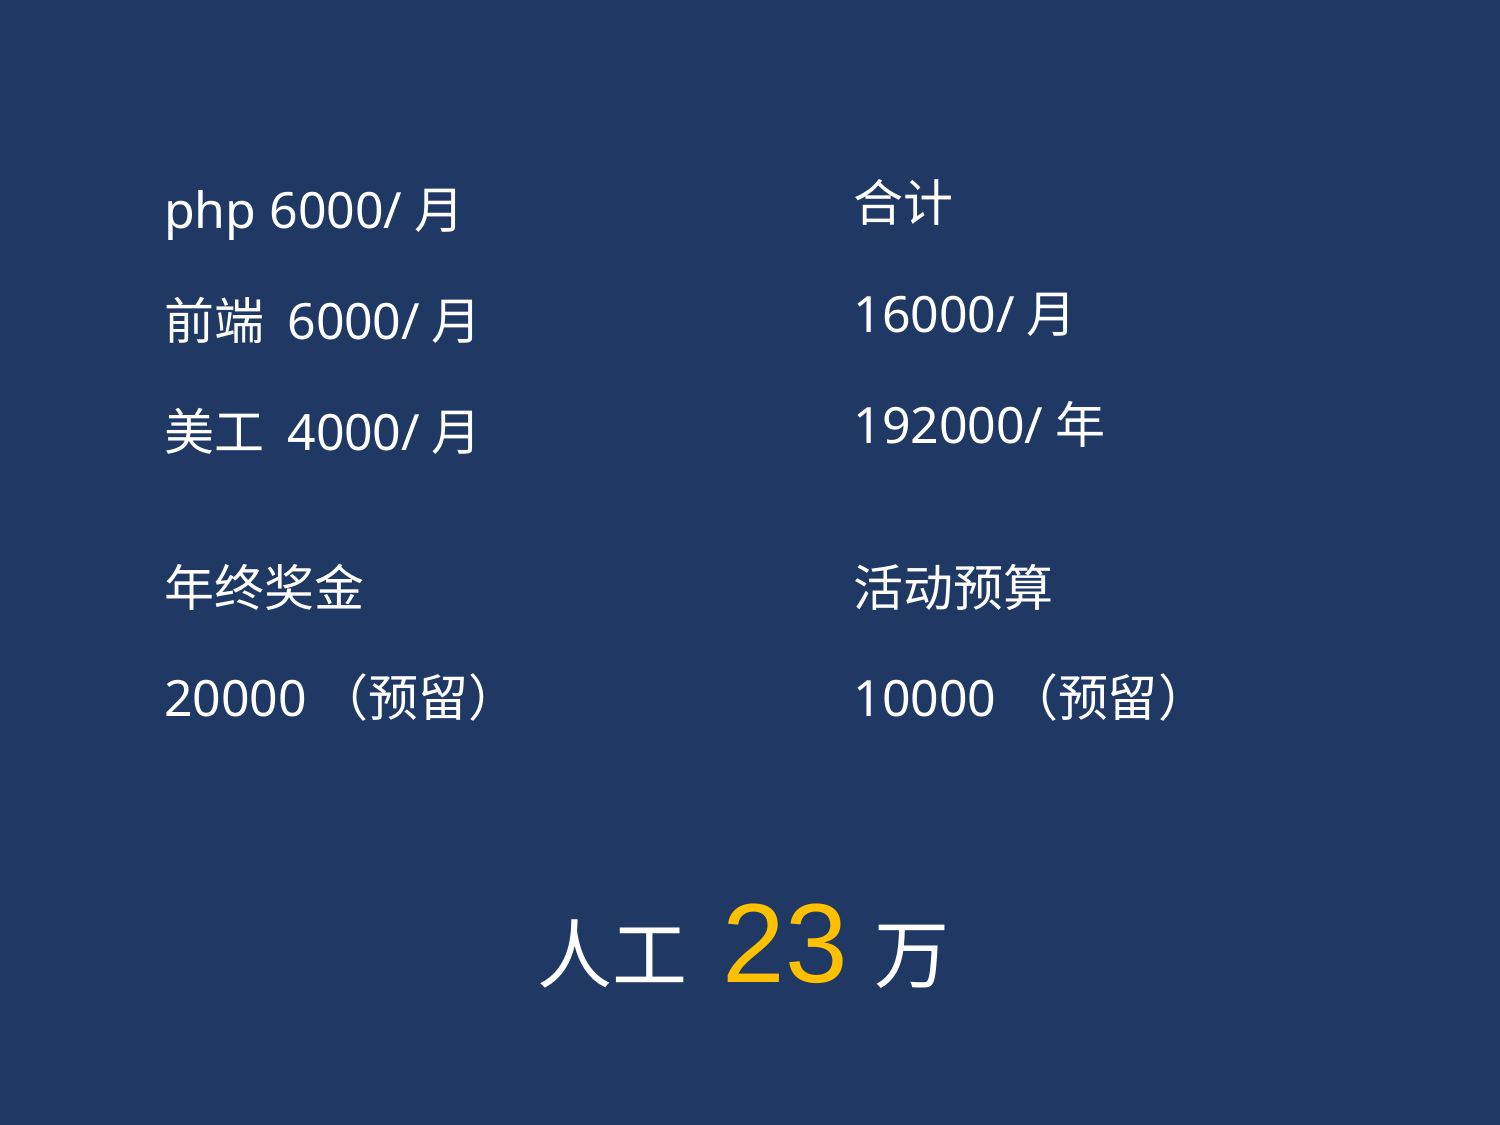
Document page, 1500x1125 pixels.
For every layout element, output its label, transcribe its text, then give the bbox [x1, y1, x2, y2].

text_box 活动预算 10000（预留） [838, 518, 1334, 768]
text_box 合计 16000/月 192000/年 [838, 134, 1391, 484]
text_box php 6000/月 前端 6000/月 美工 4000/月 [149, 141, 701, 484]
text_box 人工 23万 [96, 876, 1391, 1015]
list 年终奖金 20000（预留） [149, 518, 645, 768]
